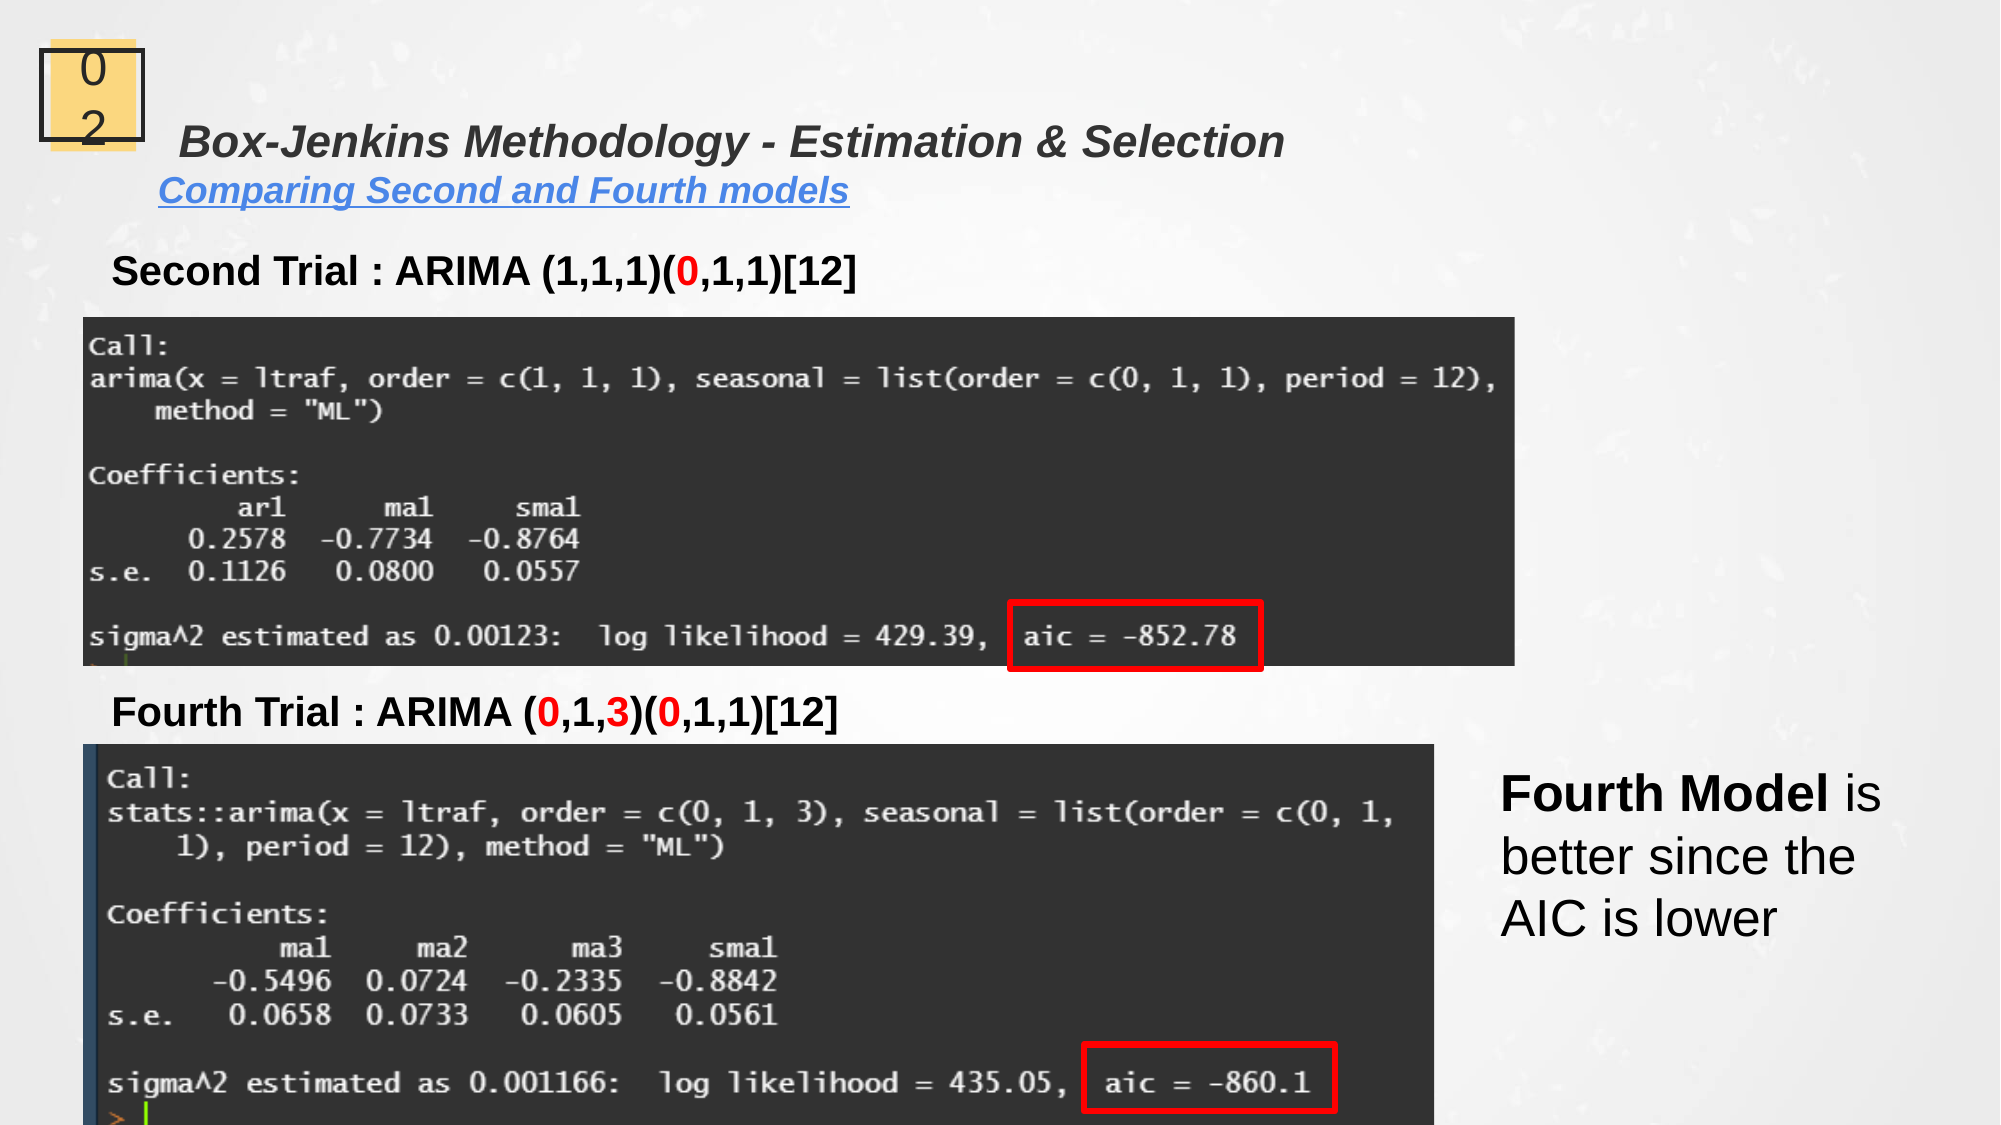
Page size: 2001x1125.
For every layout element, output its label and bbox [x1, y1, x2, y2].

picture [0, 0, 2000, 1125]
text_box [41, 38, 144, 152]
